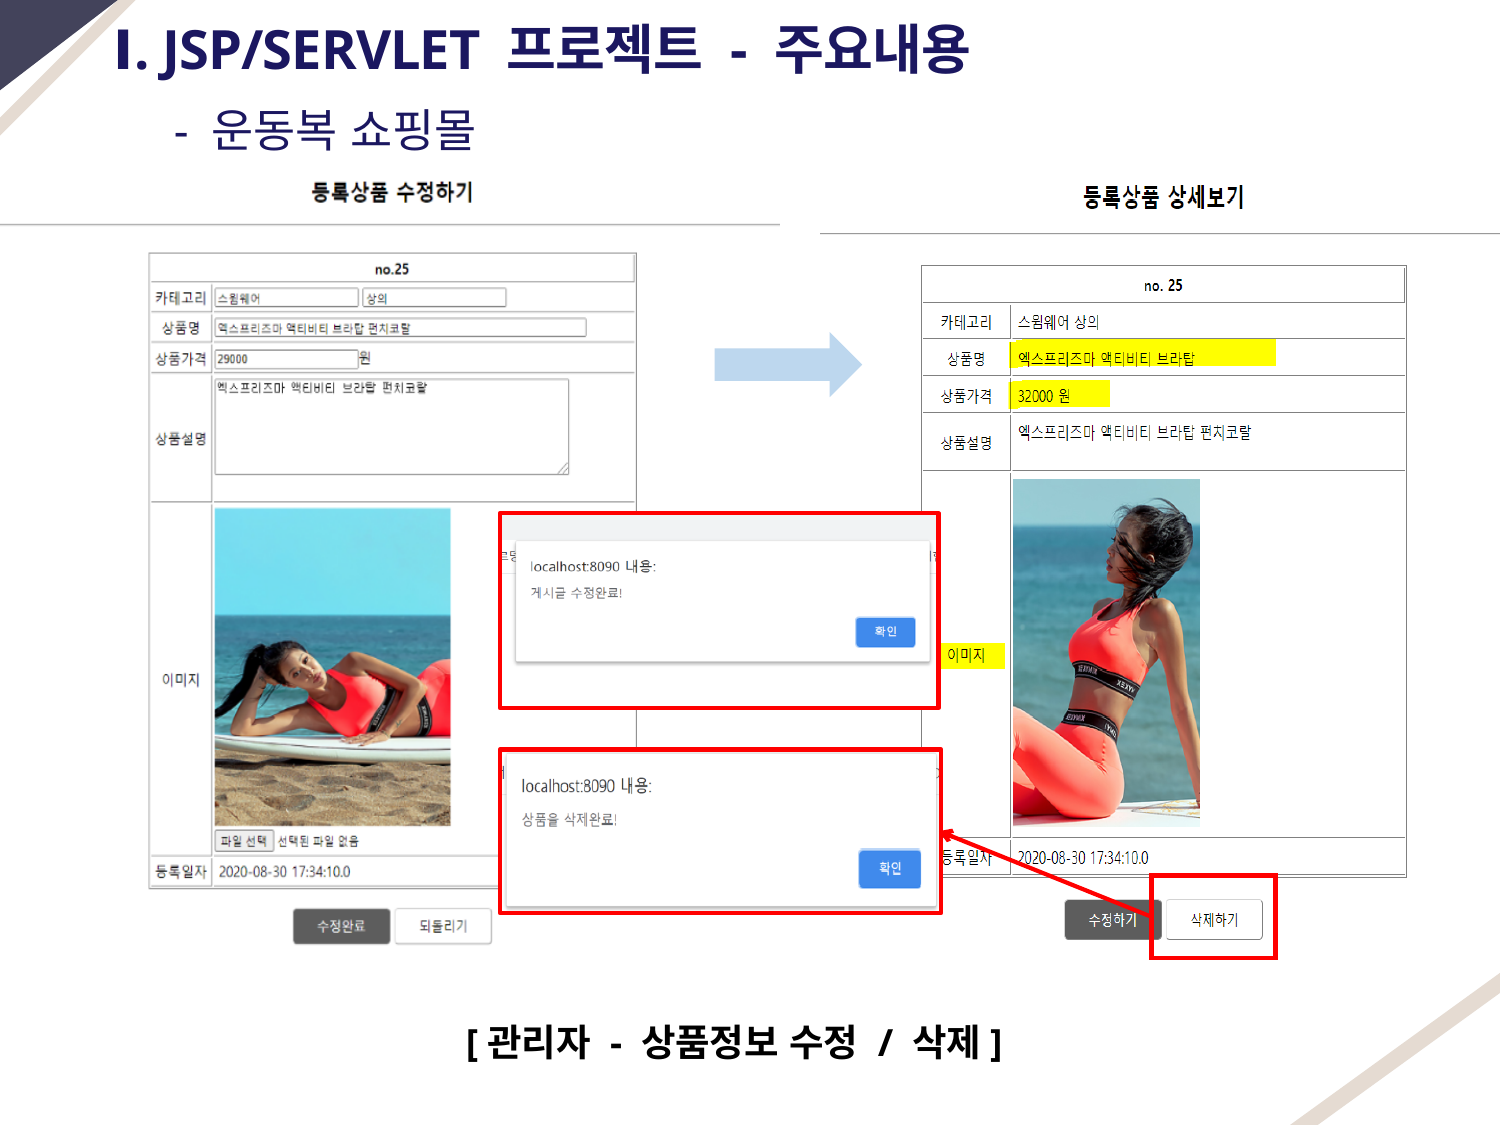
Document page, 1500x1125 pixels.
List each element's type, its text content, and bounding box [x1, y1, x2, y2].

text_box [938, 831, 1152, 917]
text_box [780, 347, 820, 382]
text_box Ⅰ. JSP/SERVLET 프로젝트 - 주요내용 - 운동복 쇼핑몰 [25, 0, 1237, 144]
text_box [1151, 953, 1277, 959]
text_box [관리자 - 상품정보 수정 / 삭제] [58, 1011, 1410, 1125]
picture [0, 154, 1500, 959]
